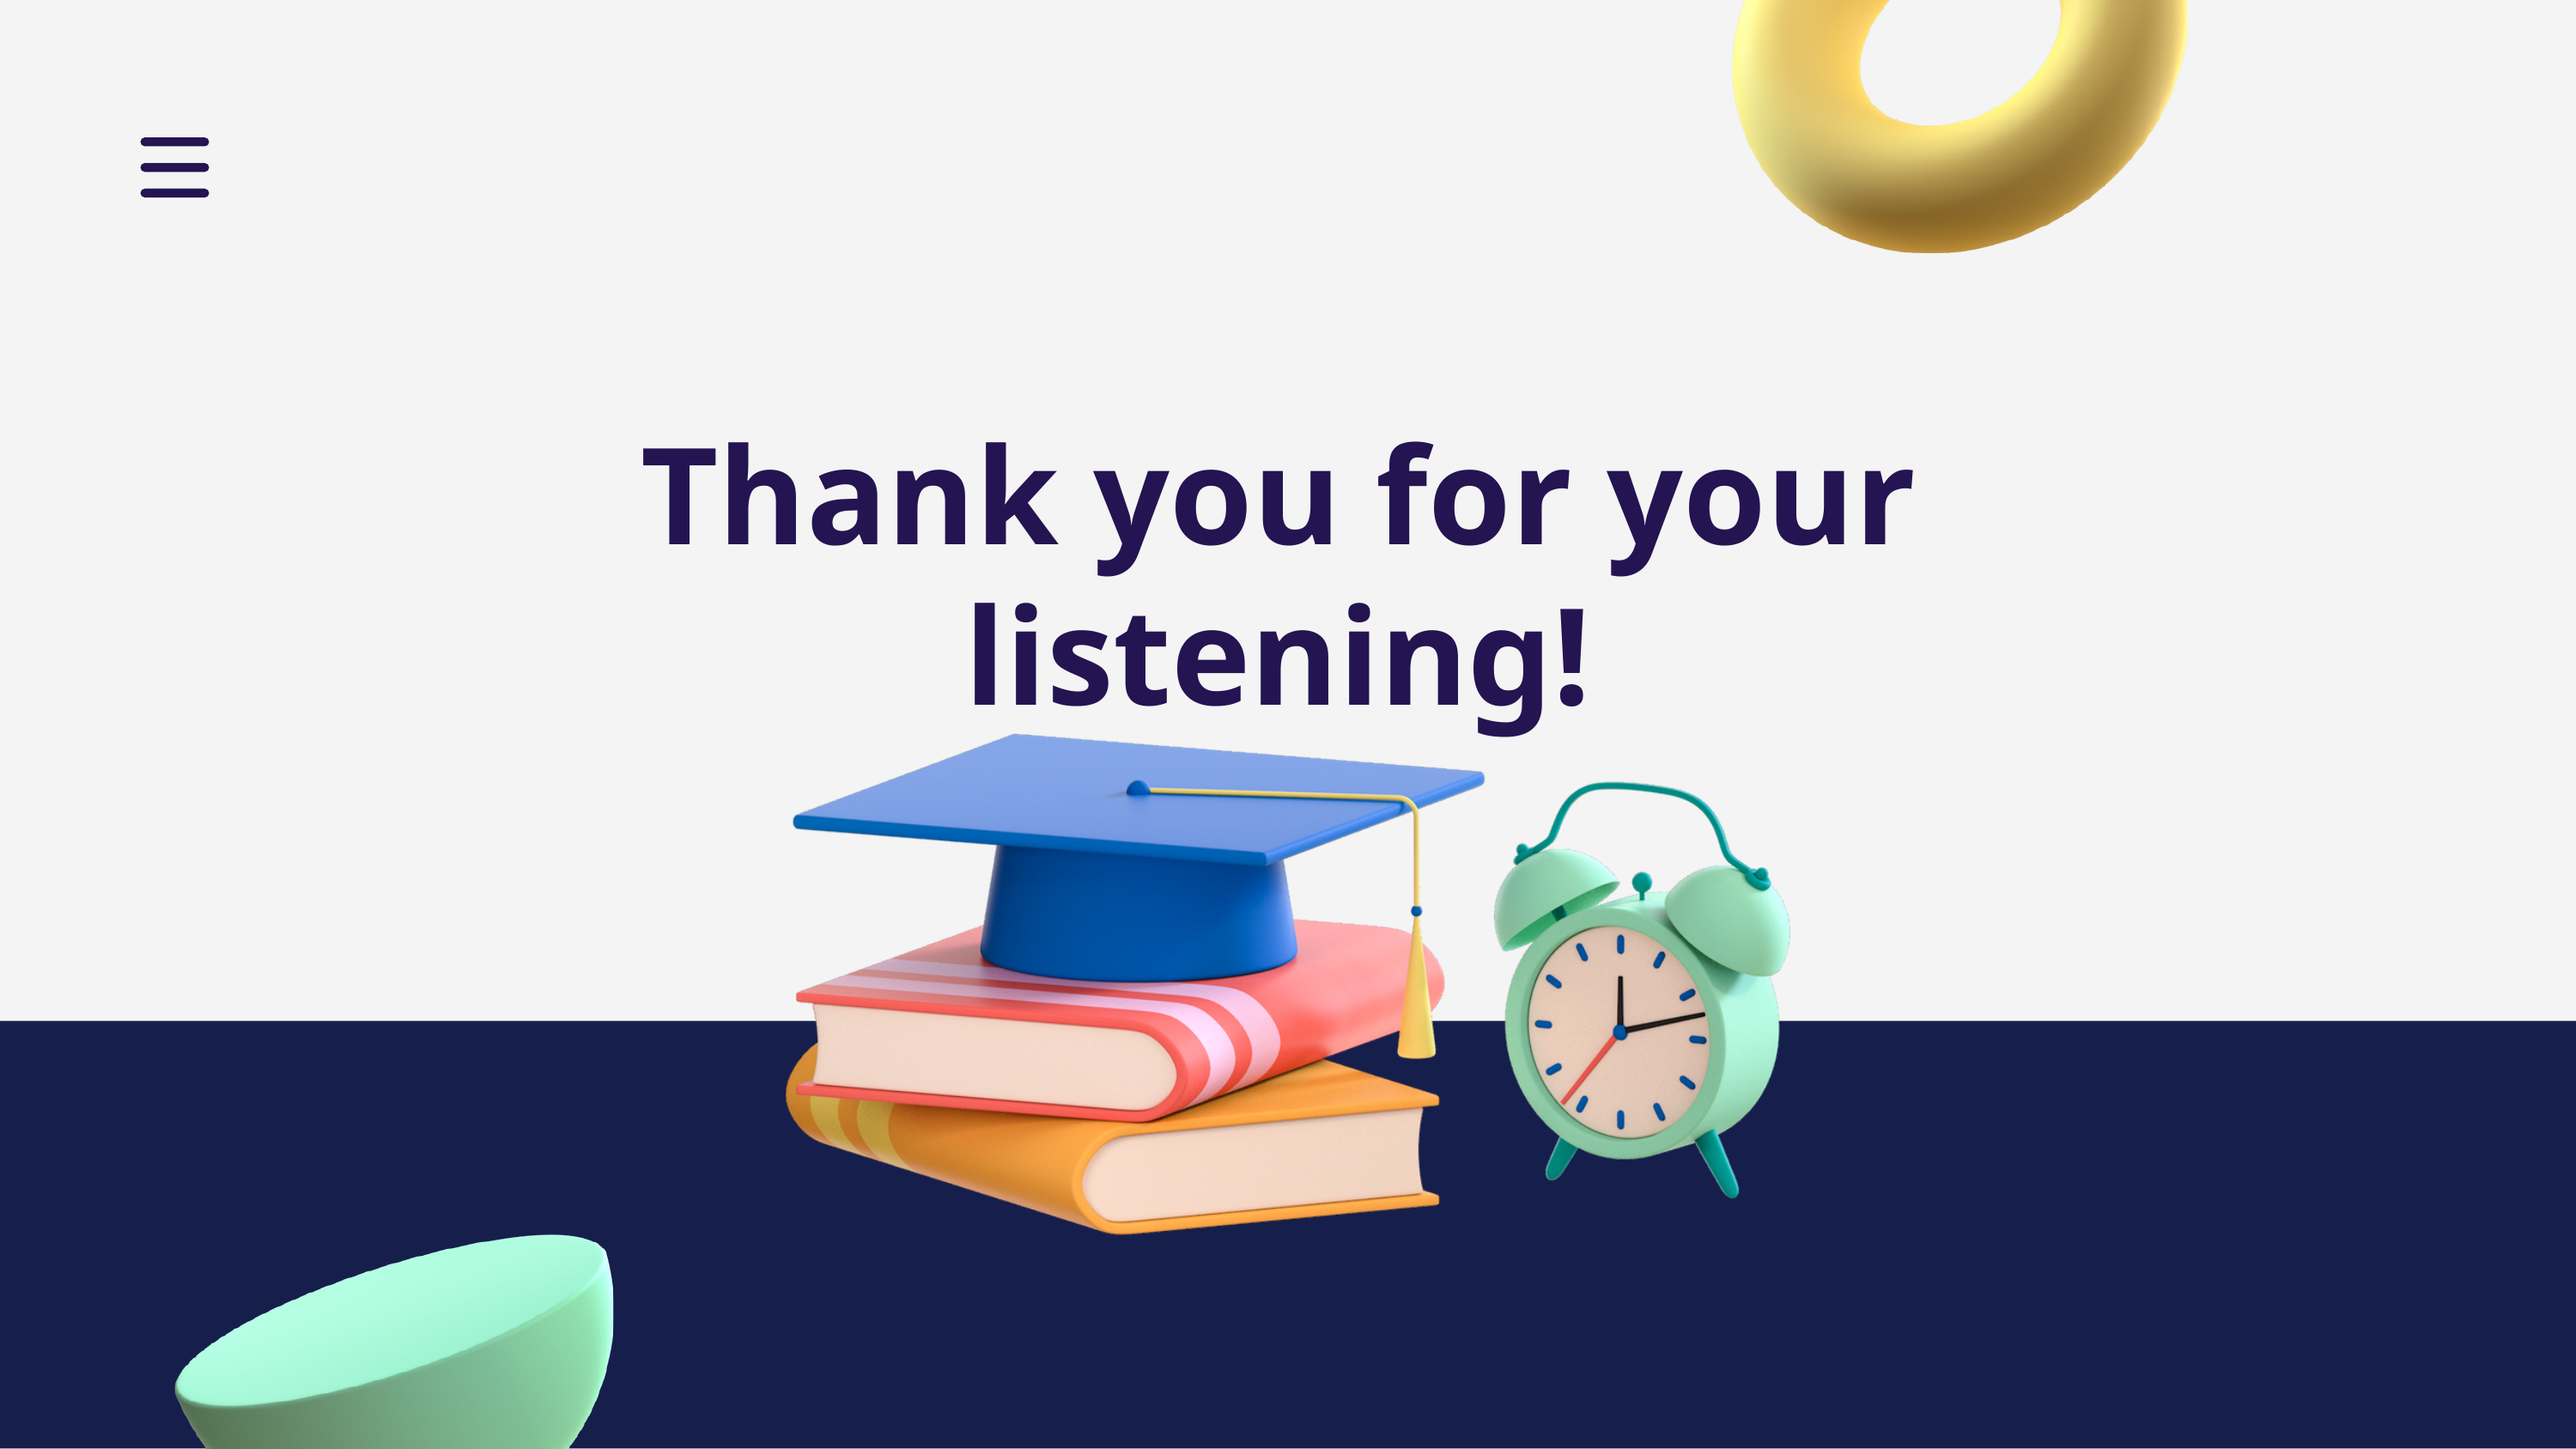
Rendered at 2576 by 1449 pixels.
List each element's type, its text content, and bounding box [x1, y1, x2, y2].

text_box Thank you for your listening! [393, 409, 2164, 732]
text_box [174, 1234, 614, 1449]
text_box [0, 1021, 2576, 1449]
text_box [1732, 0, 2188, 253]
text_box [144, 141, 205, 200]
text_box [785, 733, 1791, 1235]
